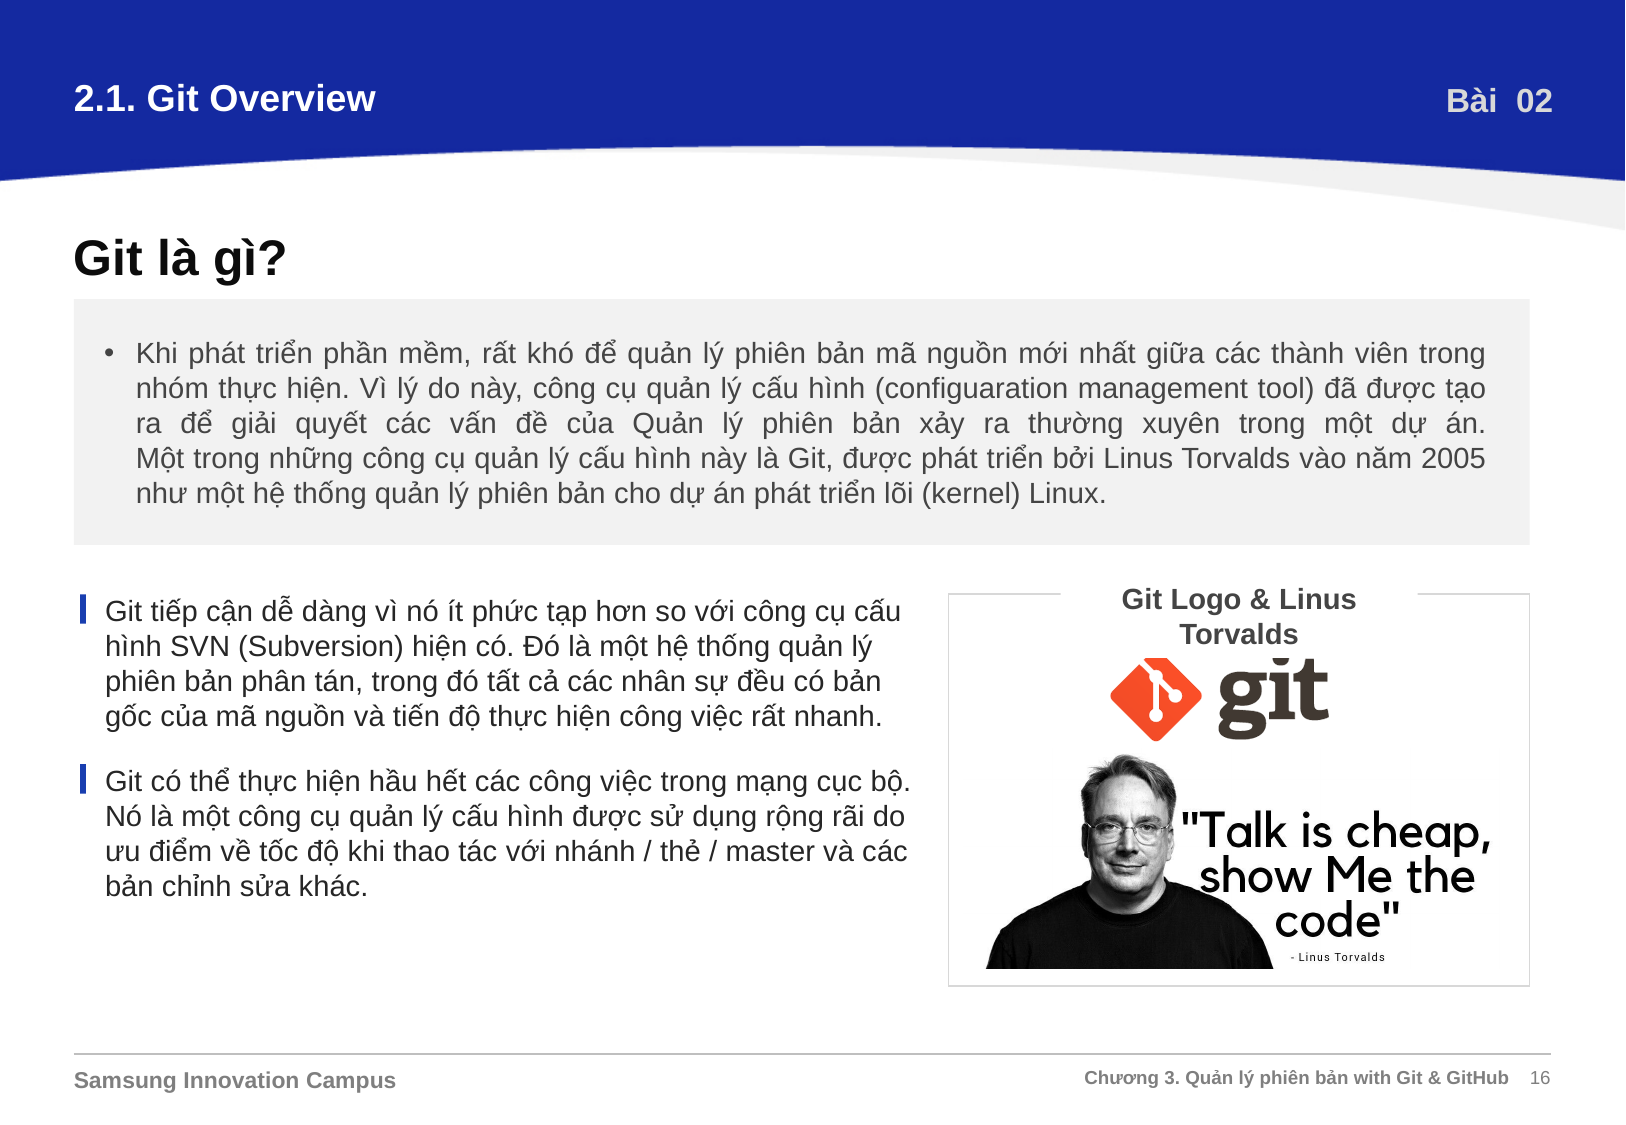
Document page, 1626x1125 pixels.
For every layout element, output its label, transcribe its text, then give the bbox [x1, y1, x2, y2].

text_box Khi phát triển phần mềm, rất khó để quản lý phiên bản mã nguồn mới nhất giữa các thành viên trong nhóm thực hiện. Vì lý do này, công cụ quản lý cấu hình (configuaration management tool) đã được tạo ra để giải quyết các vấn đề của Quản lý phiên bản xảy ra thường xuyên trong một dự án. Một trong những công cụ quản lý cấu hình này là Git, được phát triển bởi Linus Torvalds vào năm 2005 như một hệ thống quản lý phiên bản cho dự án phát triển lõi (kernel) Linux. [73, 299, 1530, 545]
text_box Git là gì? [73, 225, 1552, 286]
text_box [79, 592, 923, 734]
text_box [73, 73, 1554, 120]
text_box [79, 762, 923, 904]
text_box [948, 572, 1530, 987]
picture [0, 0, 1625, 1125]
